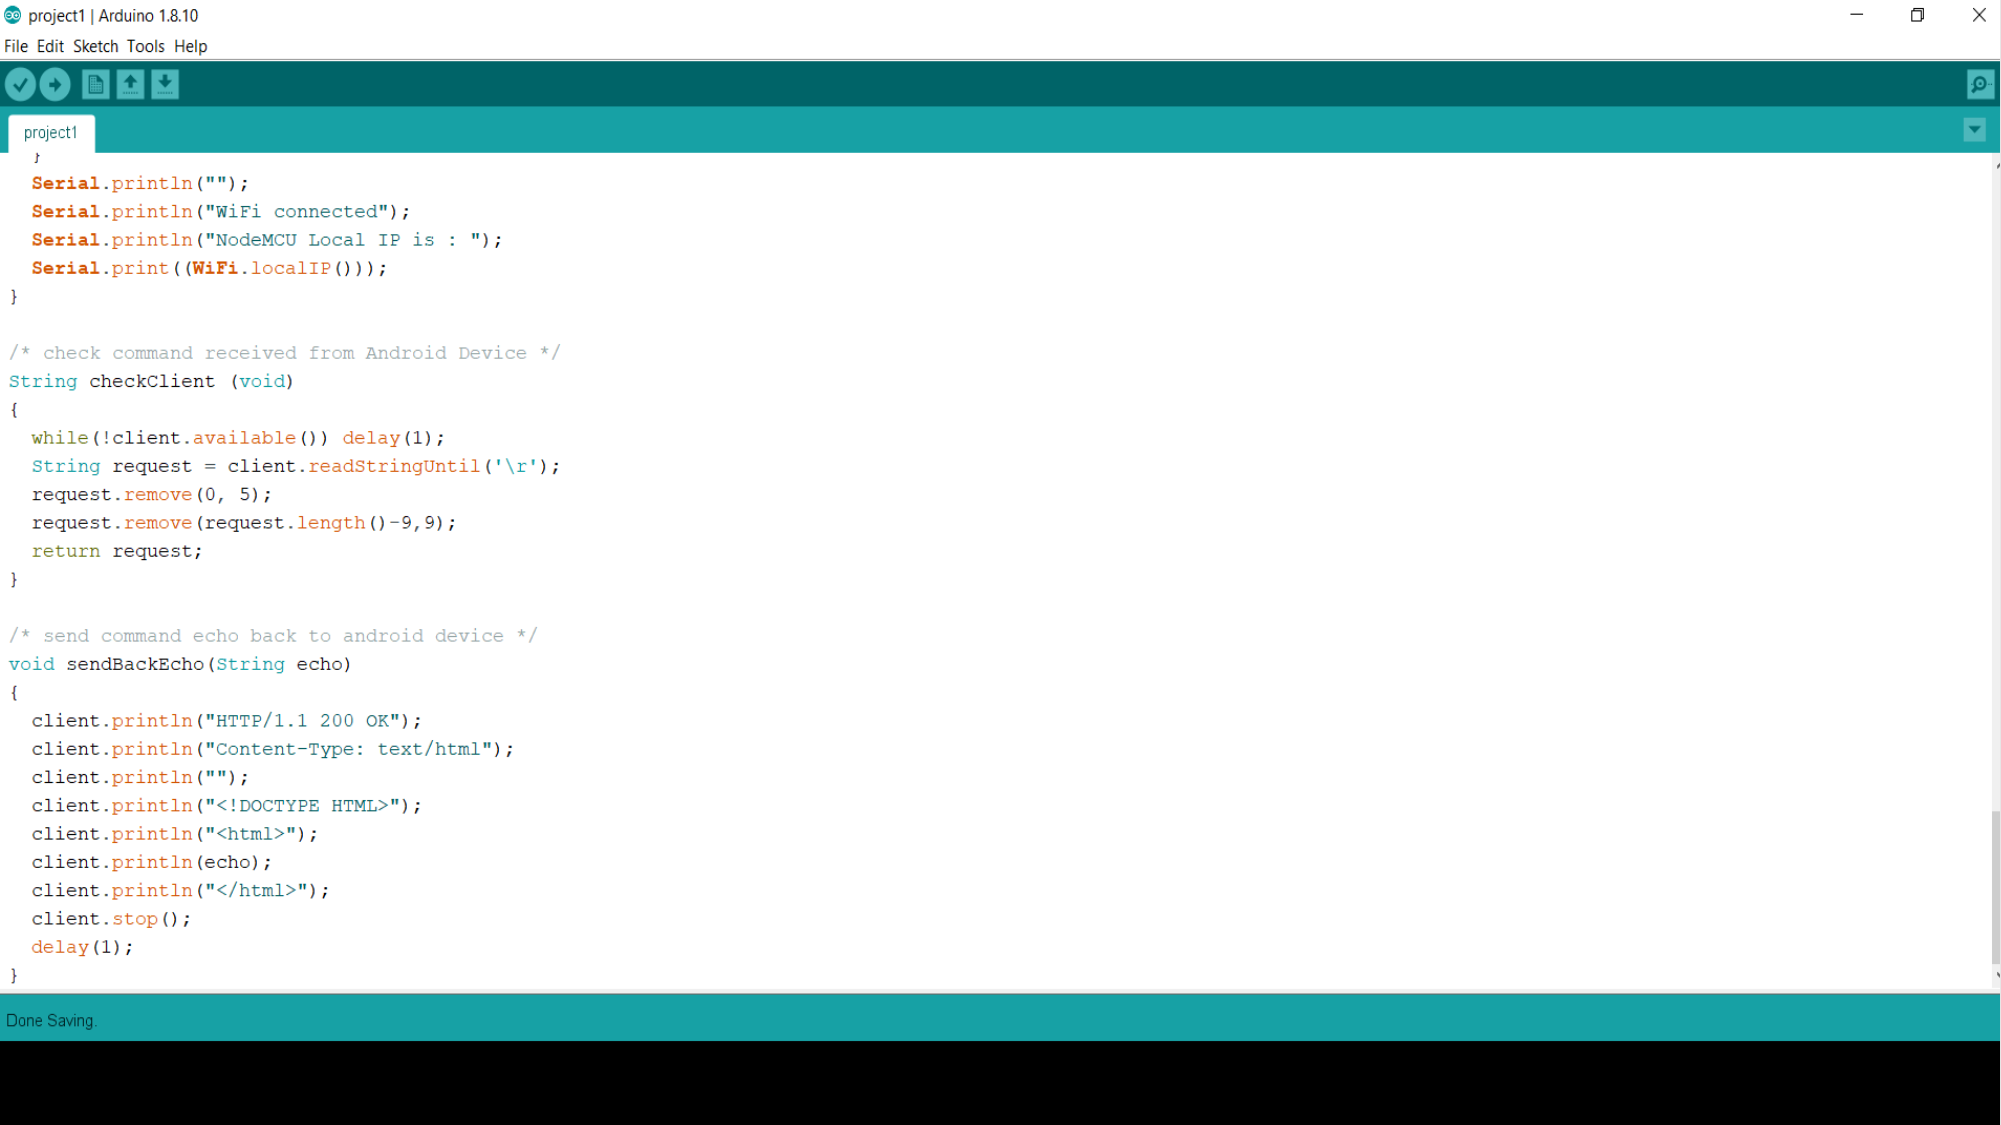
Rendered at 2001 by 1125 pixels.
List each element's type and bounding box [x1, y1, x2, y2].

list [0, 0, 2000, 1125]
